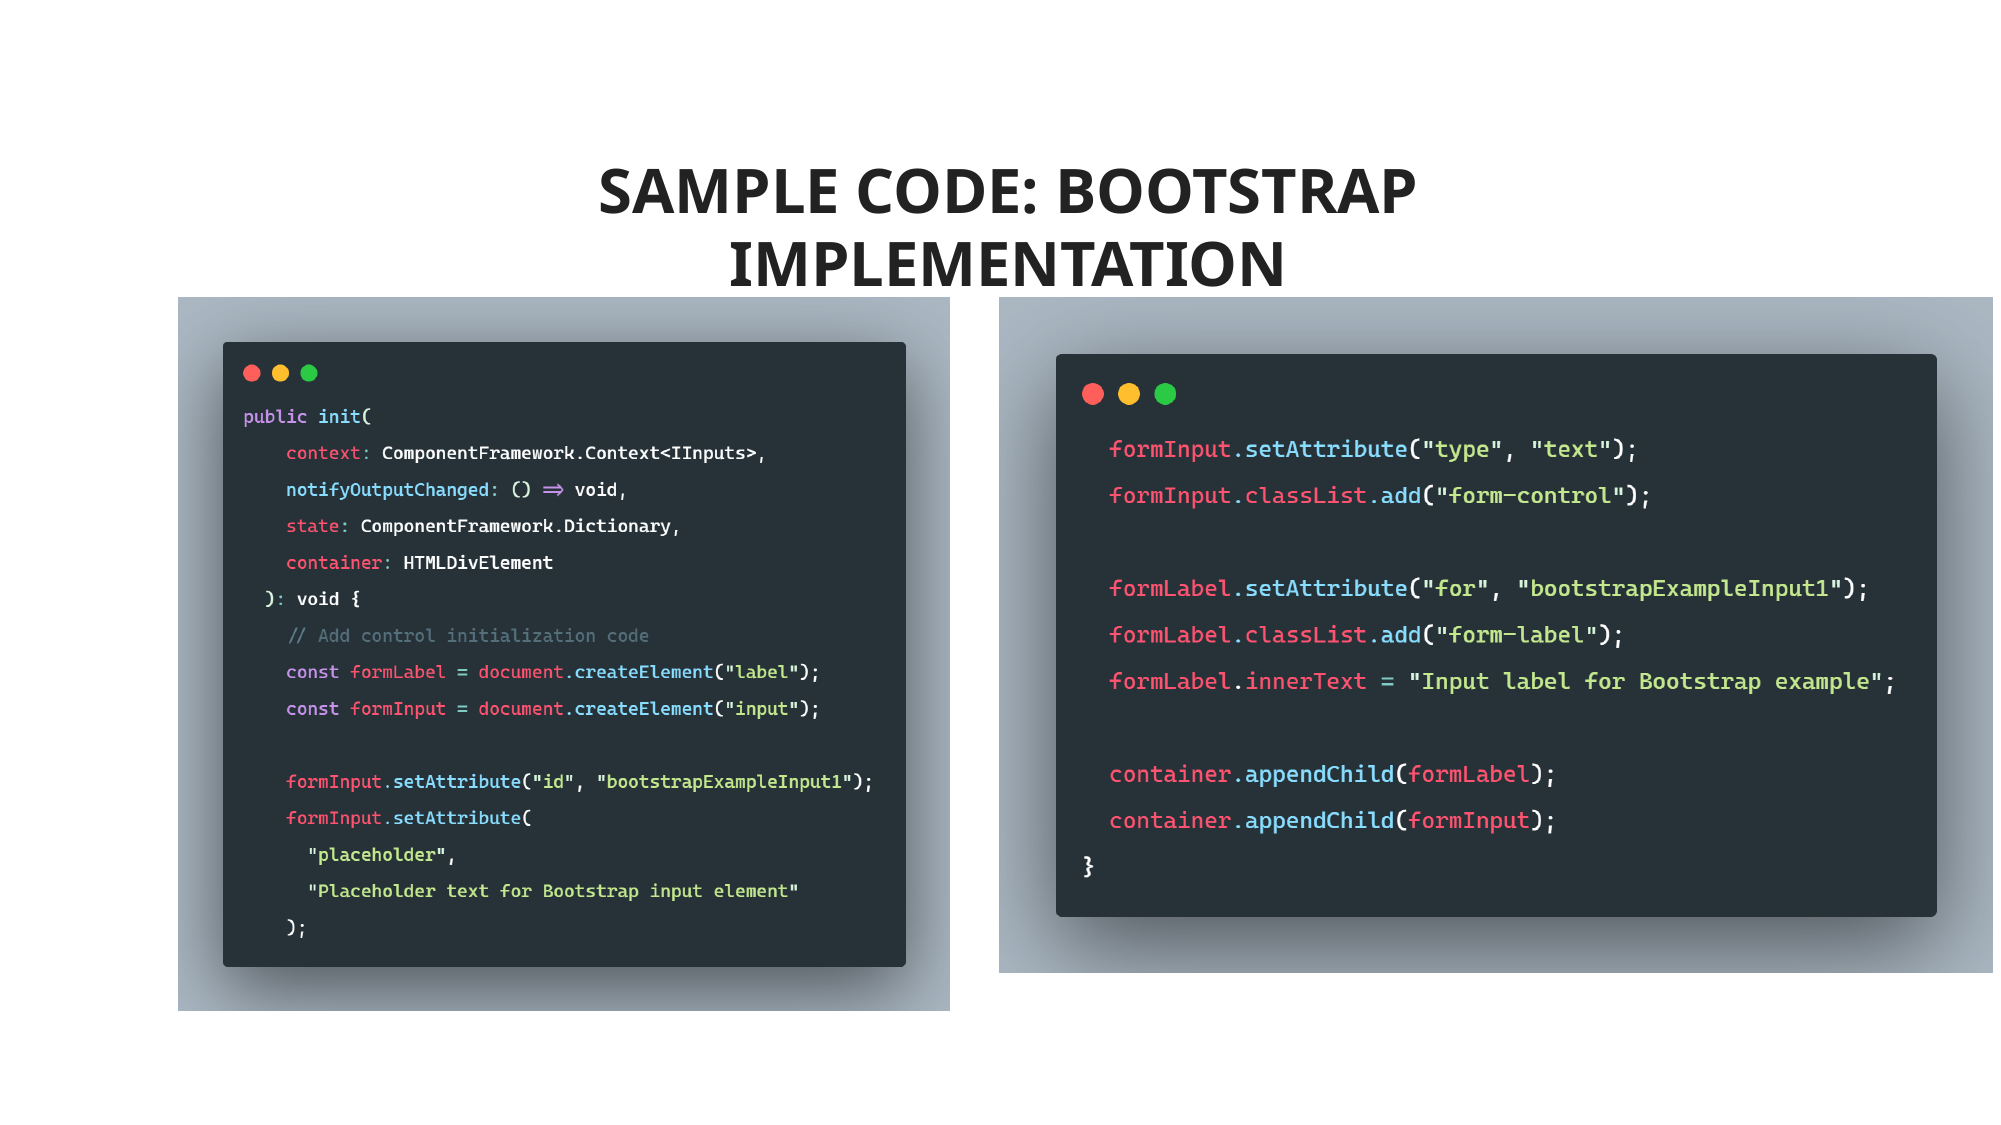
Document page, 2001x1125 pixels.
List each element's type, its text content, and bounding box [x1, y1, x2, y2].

picture [177, 297, 950, 1012]
text_box SAMPLE CODE: BOOTSTRAP IMPLEMENTATION [563, 152, 1454, 299]
picture [999, 297, 1994, 973]
